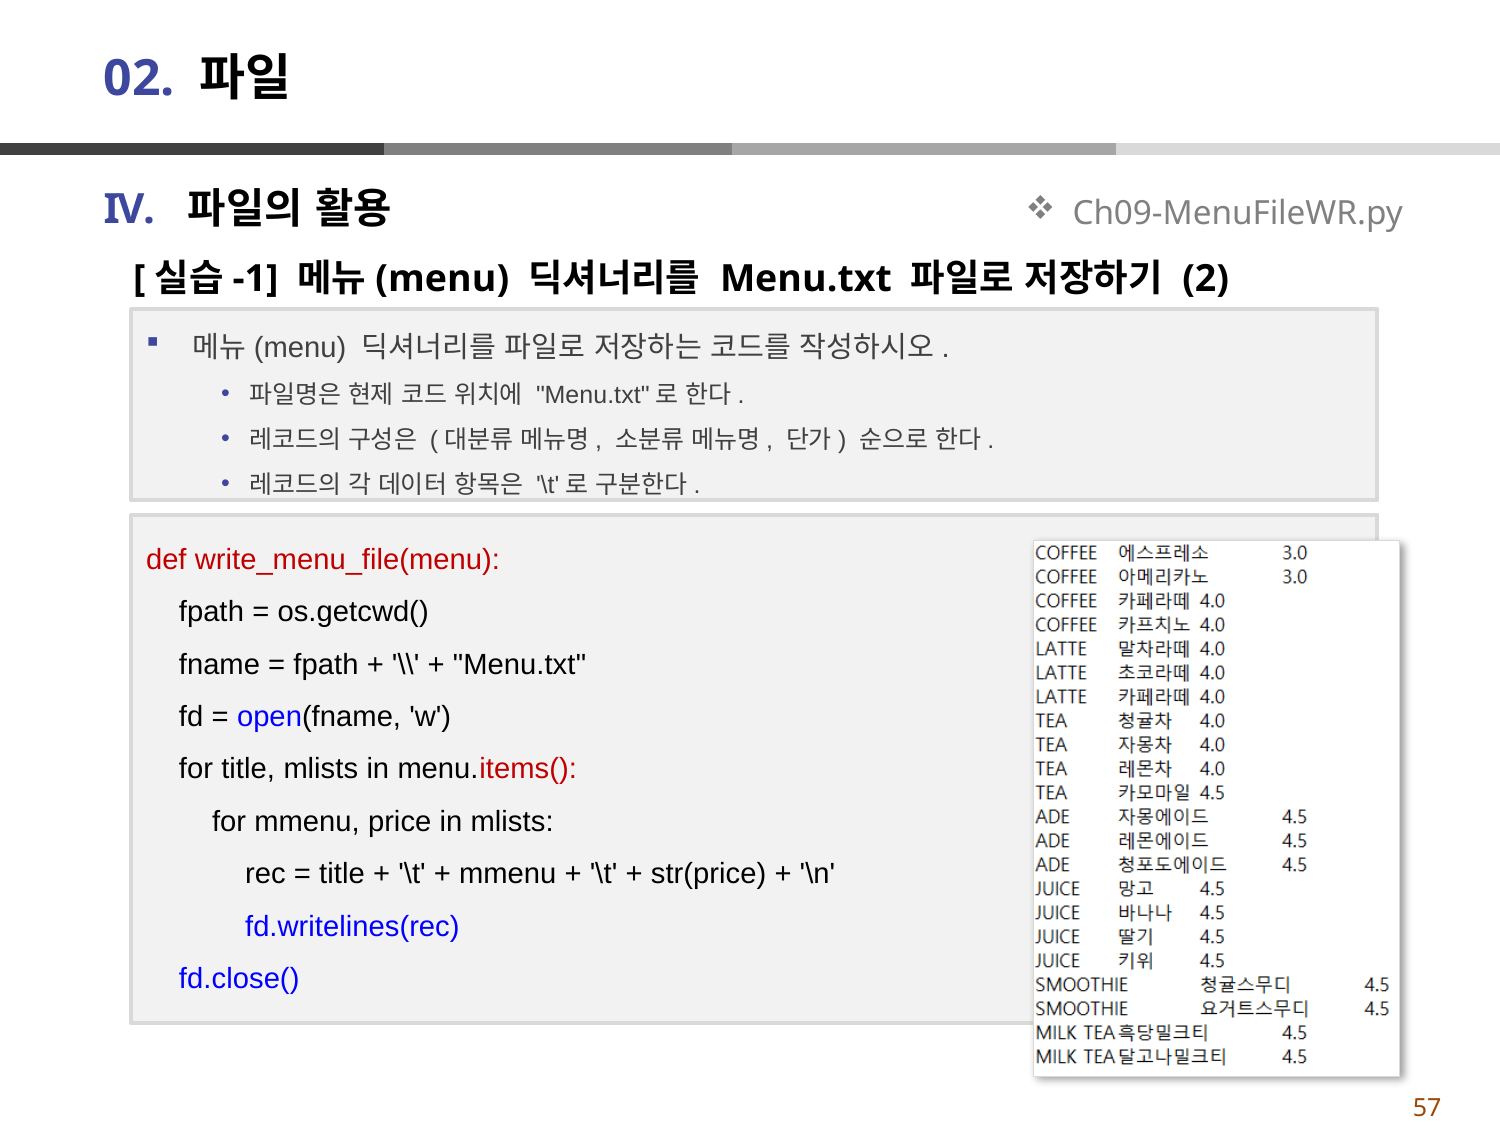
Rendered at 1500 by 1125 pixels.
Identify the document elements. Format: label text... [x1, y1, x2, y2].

picture [1033, 539, 1400, 1077]
title 02. 파일 [88, 30, 1400, 121]
text_box Ch09-MenuFileWR.py [1010, 184, 1418, 239]
list 파일의 활용 [실습-1] 메뉴(menu) 딕셔너리를 Menu.txt 파일로 저장하기 (2) [88, 148, 1471, 1048]
text_box def write_menu_file(menu): fpath = os.getcwd() fname = fpath + '\\' + "Menu.txt" fd = open(fname, 'w') for title, mlists in menu.items(): for mmenu, price in mlists: rec = title + '\t' + mmenu + '\t' + str(price) + '\n' fd.writelines(rec) fd.close() [129, 513, 1379, 1025]
text_box 메뉴(menu) 딕셔너리를 파일로 저장하는 코드를 작성하시오. 파일명은 현제 코드 위치에 "Menu.txt"로 한다. 레코드의 구성은 (대분류 메뉴명, 소분류 메뉴명, 단가) 순으로 한다. 레코드의 각 데이터 항목은 '\t'로 구분한다. [129, 307, 1379, 502]
